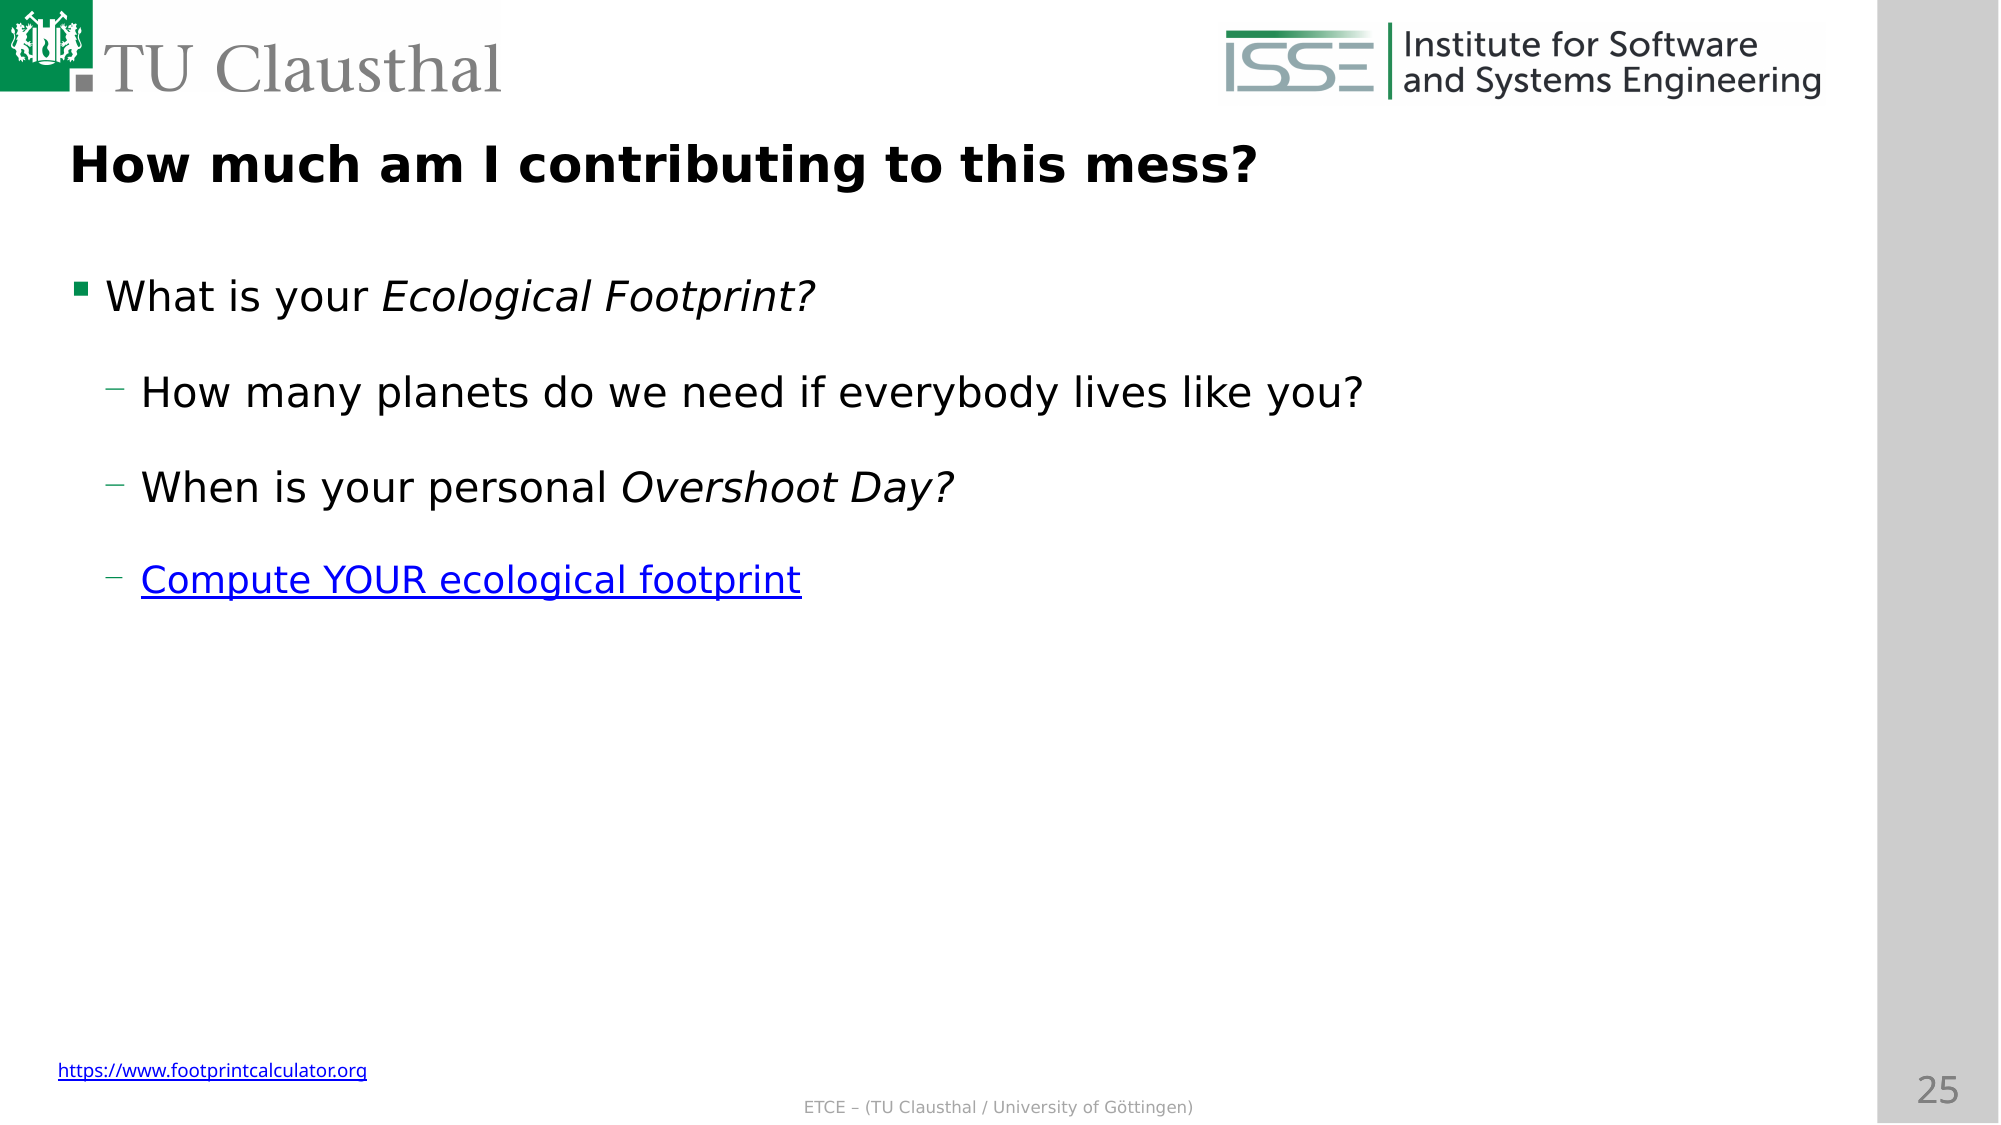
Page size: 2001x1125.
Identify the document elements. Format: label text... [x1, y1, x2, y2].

picture [1218, 22, 1826, 106]
picture [0, 0, 501, 92]
text_box What is your Ecological Footprint? How many planets do we need if everybody lives like you? When is your personal Overshoot Day? Compute YOUR ecological footprint [55, 262, 1837, 899]
text_box https://www.footprintcalculator.org [43, 1051, 1105, 1092]
text_box How much am I contributing to this mess? [55, 125, 1818, 207]
